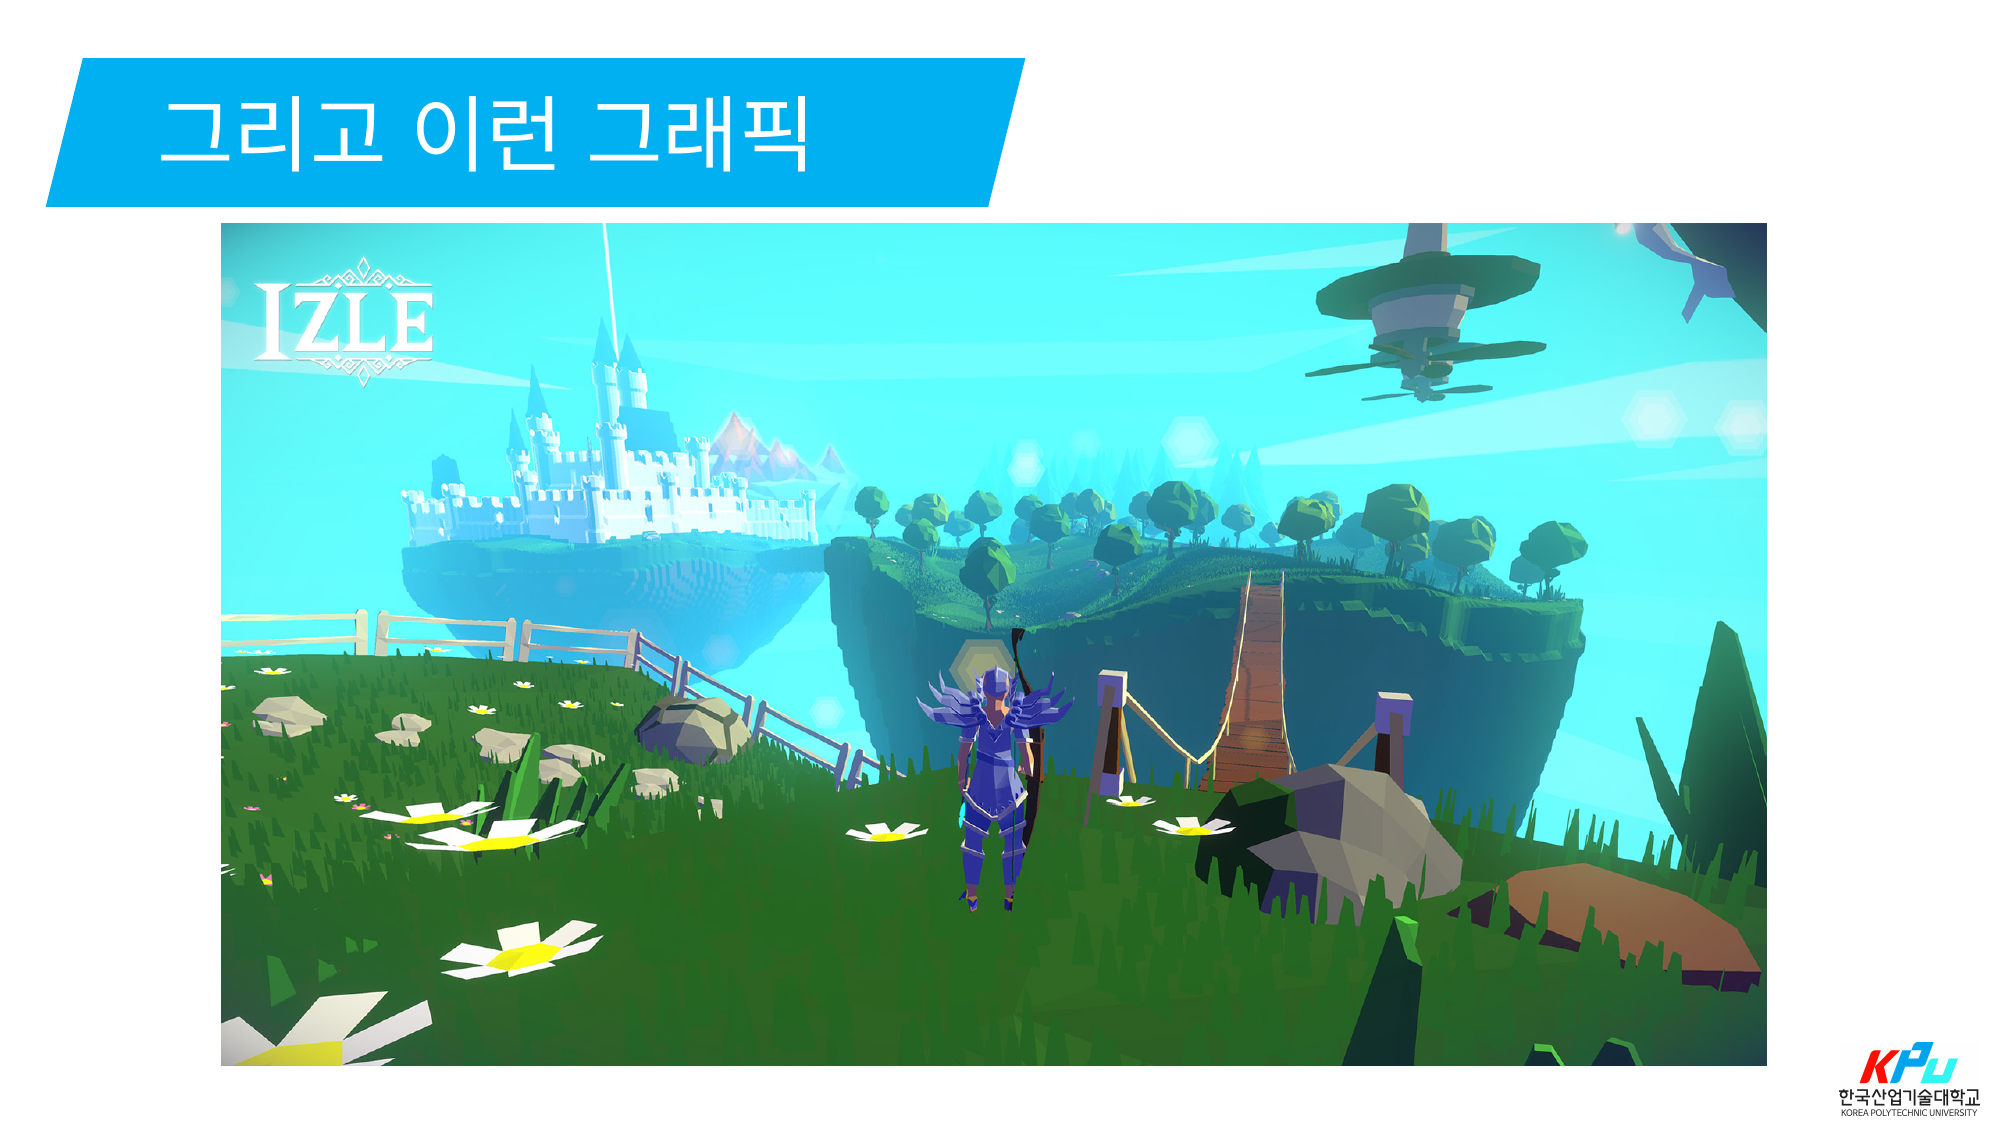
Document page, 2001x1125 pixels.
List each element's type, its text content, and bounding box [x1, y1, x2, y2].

picture [1910, 1051, 1920, 1058]
text_box 그리고 이런 그래픽 [44, 57, 1027, 208]
picture [221, 223, 1767, 1066]
picture [1839, 1042, 1980, 1116]
